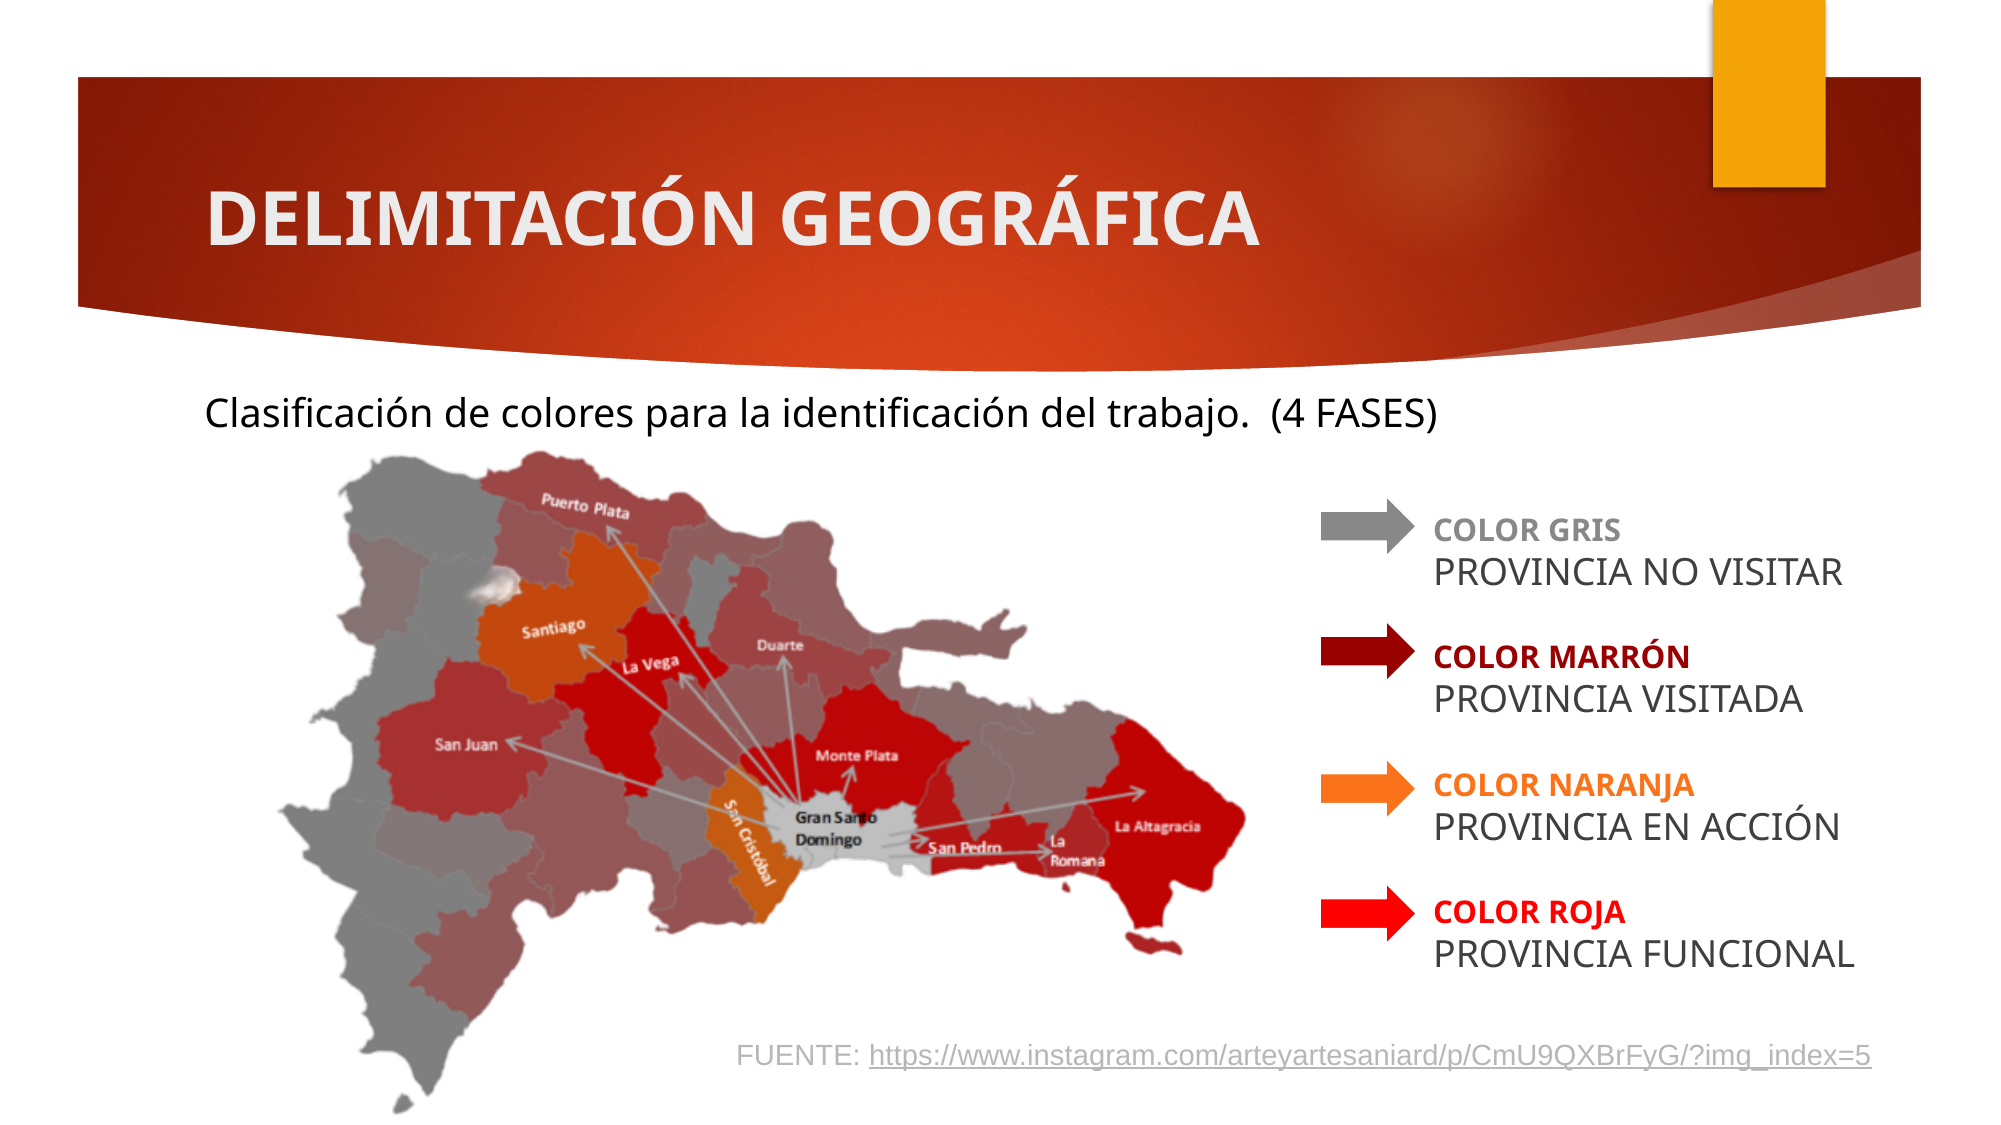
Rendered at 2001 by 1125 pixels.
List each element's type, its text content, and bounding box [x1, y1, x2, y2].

text_box [1320, 883, 1417, 944]
text_box COLOR GRIS PROVINCIA NO VISITAR COLOR MARRÓN PROVINCIA VISITADA COLOR NARANJA PROVINCIA EN ACCIÓN COLOR ROJA PROVINCIA FUNCIONAL [1418, 495, 1971, 990]
picture [79, 78, 1920, 371]
picture [274, 416, 1266, 1125]
text_box Clasificación de colores para la identificación del trabajo. (4 FASES) [189, 372, 1775, 450]
text_box [1320, 496, 1417, 557]
text_box [1320, 758, 1417, 819]
text_box FUENTE: https://www.instagram.com/arteyartesaniard/p/CmU9QXBrFyG/?img_index=5 [1269, 1021, 1934, 1121]
text_box [1320, 621, 1417, 682]
title DELIMITACIÓN GEOGRÁFICA [189, 155, 1627, 275]
list CLIC AQUÍ [1521, 315, 1734, 354]
